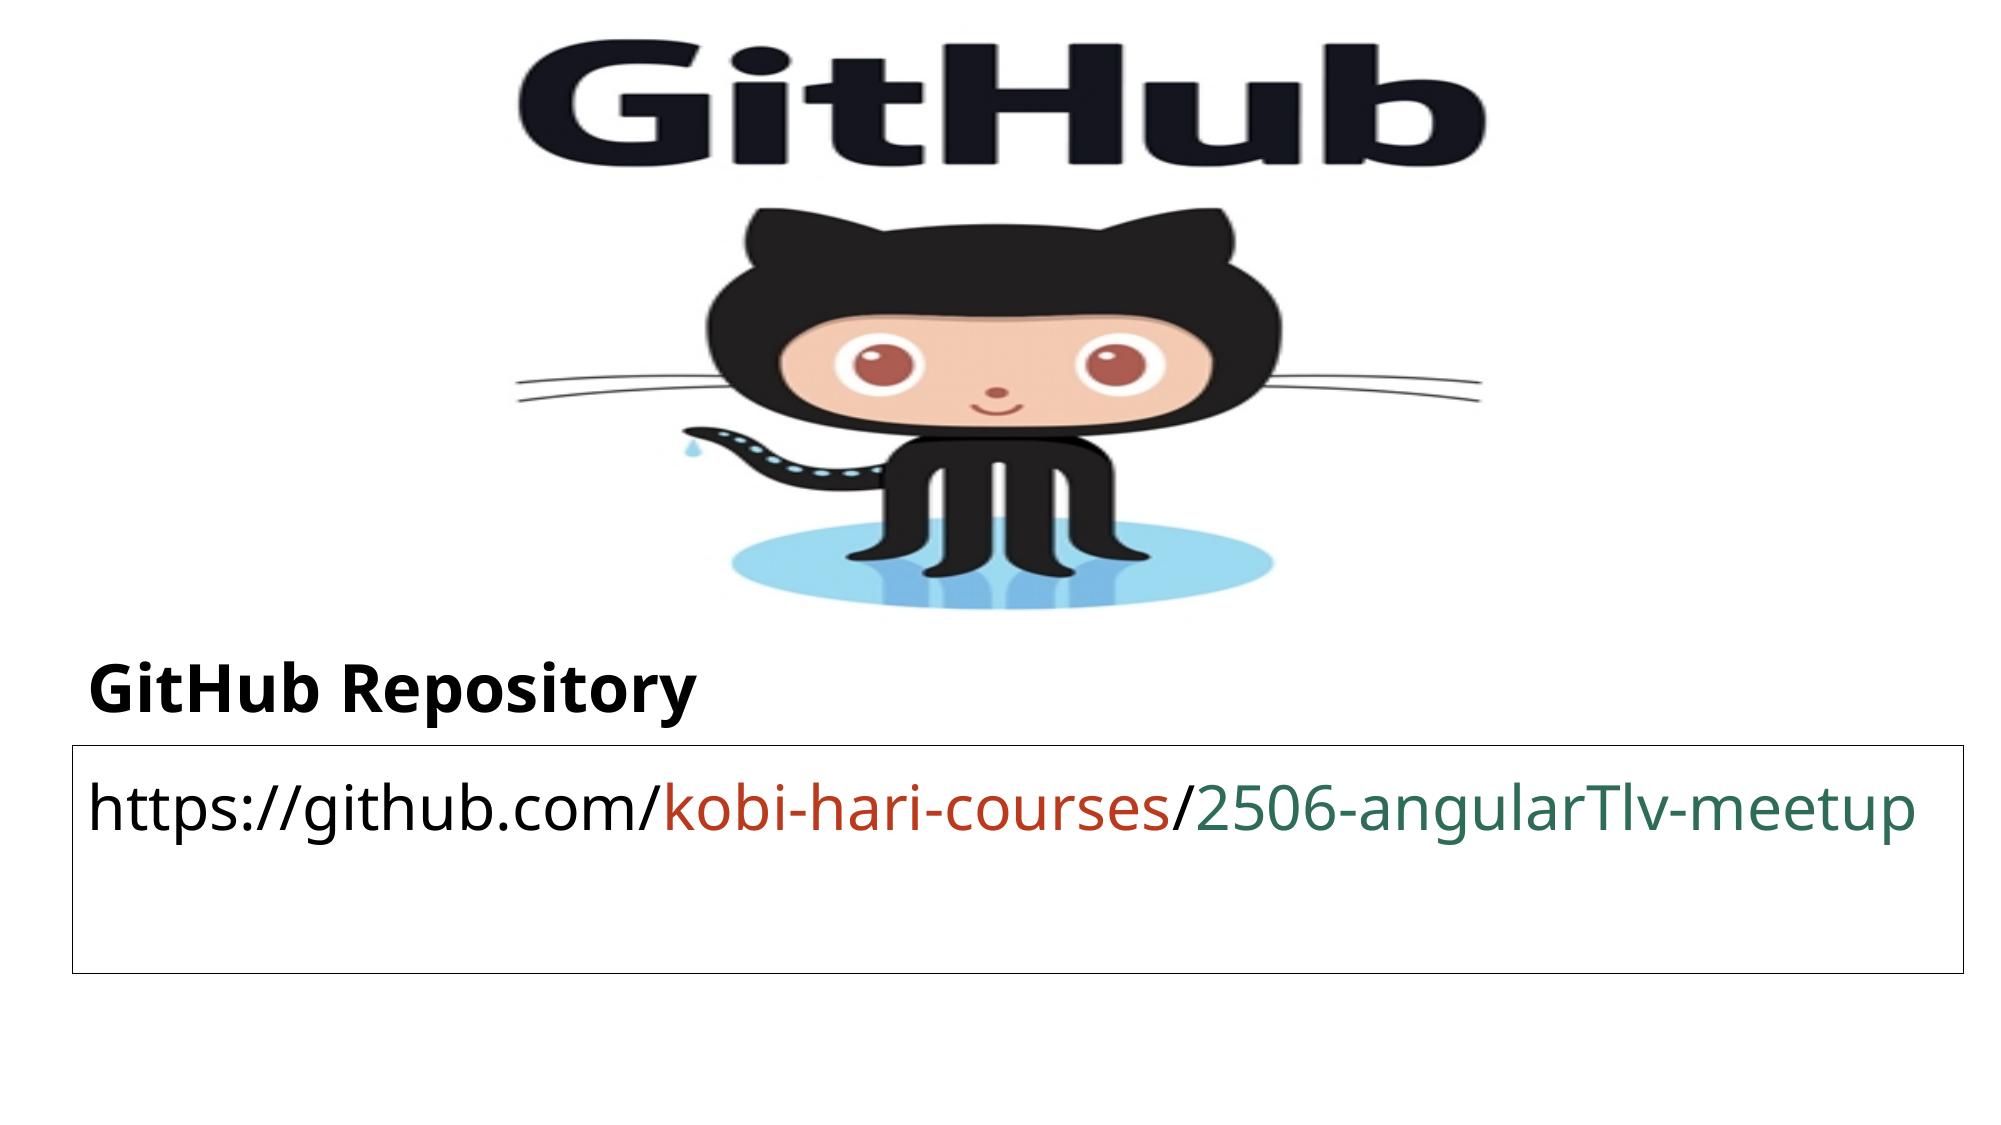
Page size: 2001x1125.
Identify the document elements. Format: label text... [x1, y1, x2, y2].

title GitHub Repository [72, 648, 952, 745]
list https://github.com/kobi-hari-courses/2506-angularTlv-meetup [72, 745, 1964, 974]
picture [0, 0, 2000, 648]
